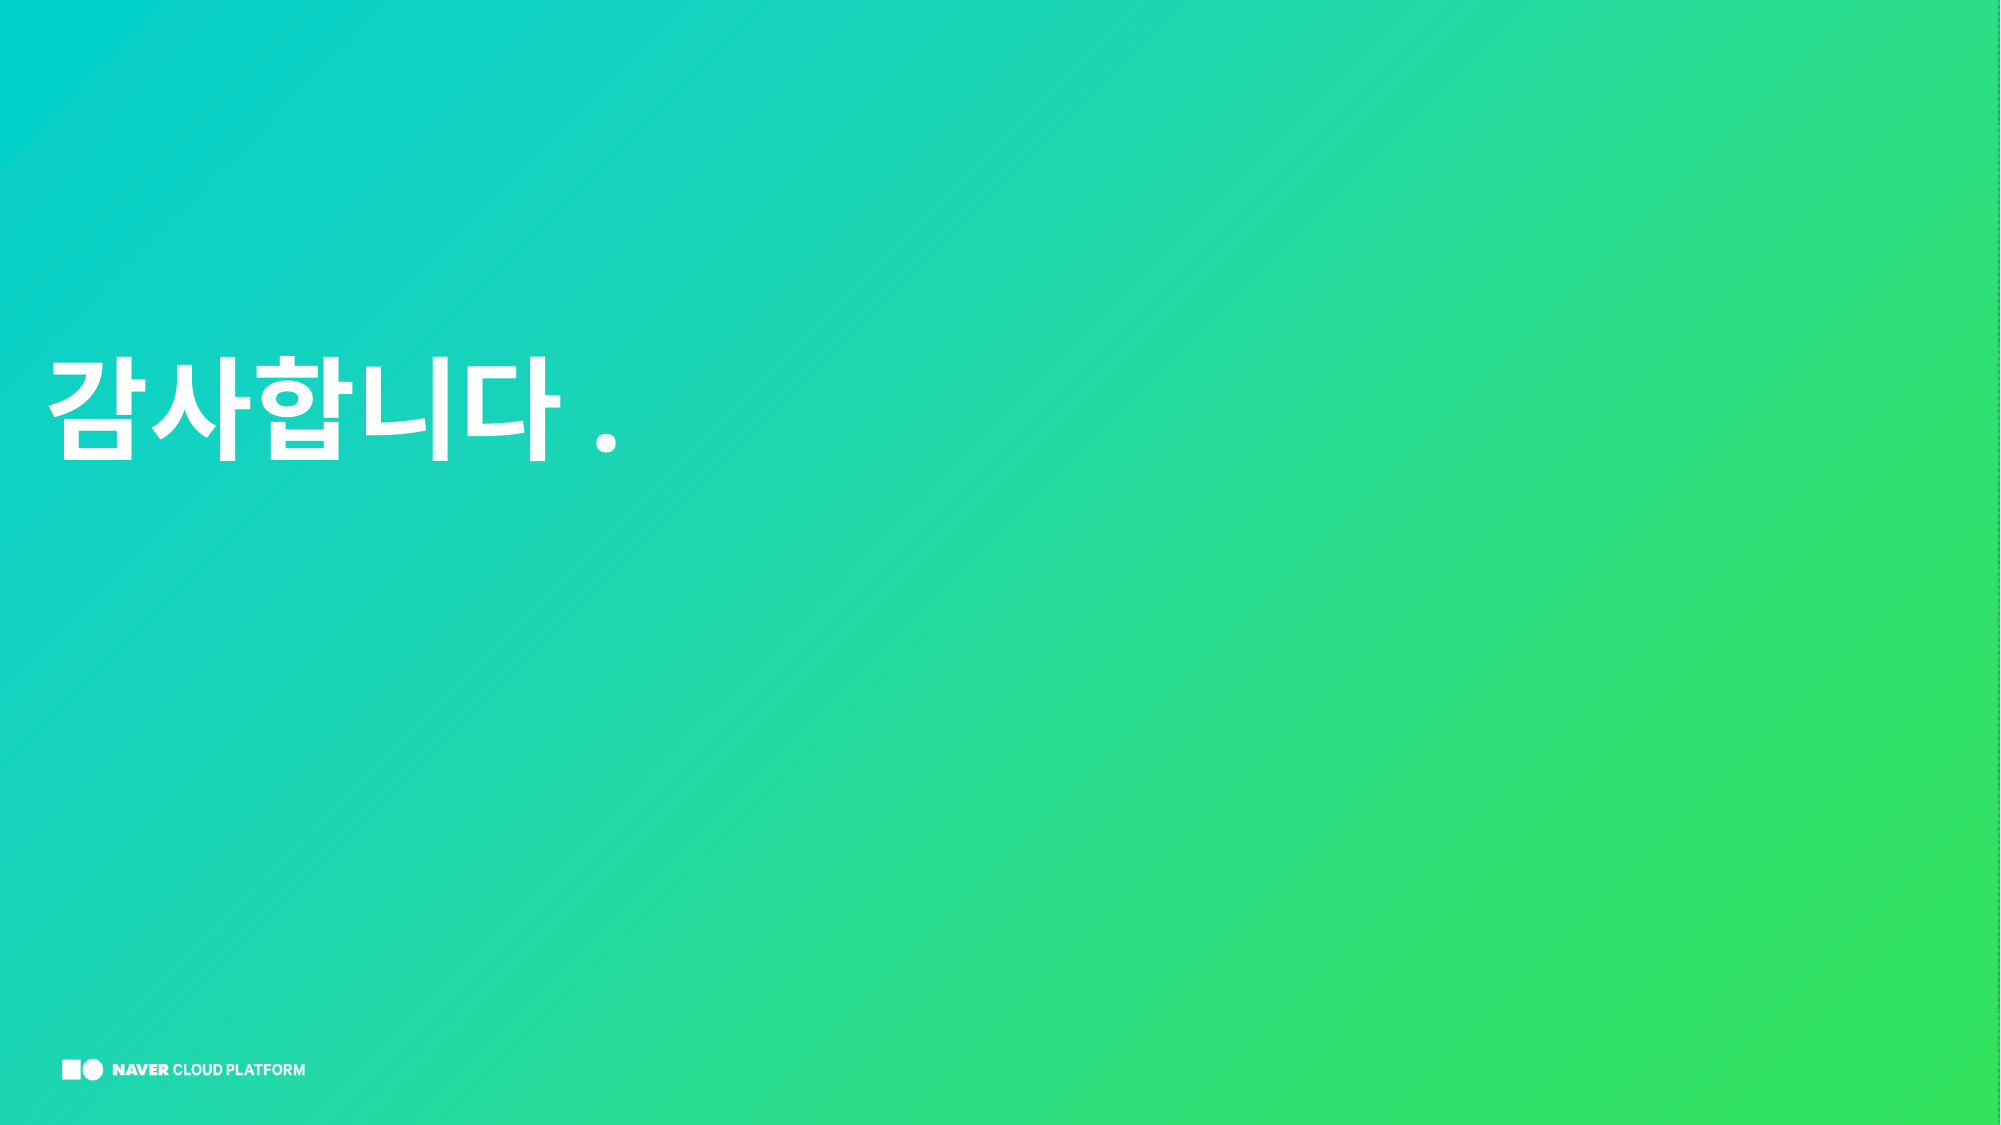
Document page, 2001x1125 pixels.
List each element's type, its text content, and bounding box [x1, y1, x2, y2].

text_box [59, 1057, 307, 1081]
title 감사합니다. [43, 336, 706, 609]
text_box [0, 0, 2000, 1125]
